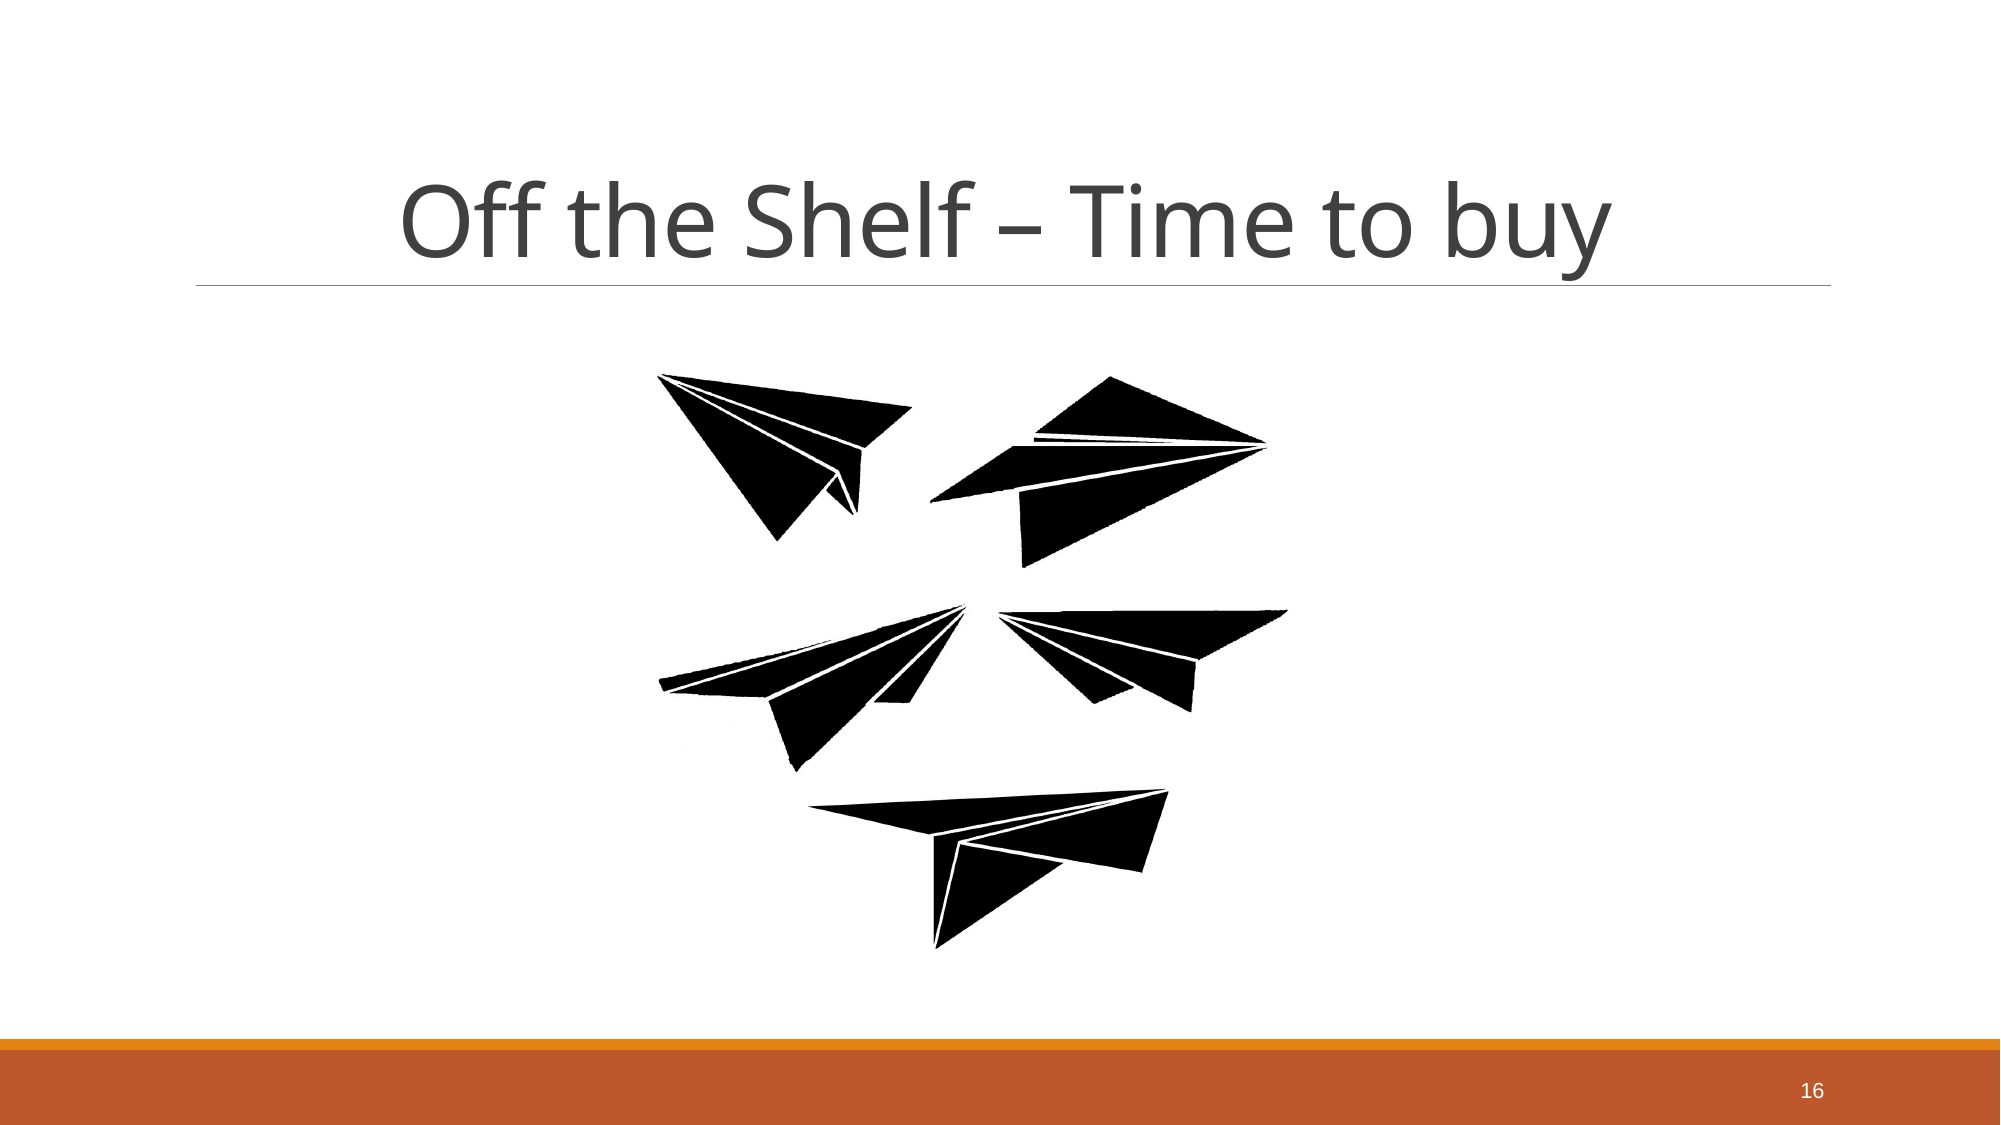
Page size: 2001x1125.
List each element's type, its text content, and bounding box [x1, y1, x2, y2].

slide_number 16 [1624, 1059, 1840, 1120]
title Off the Shelf – Time to buy [180, 47, 1830, 285]
picture [624, 324, 1331, 976]
